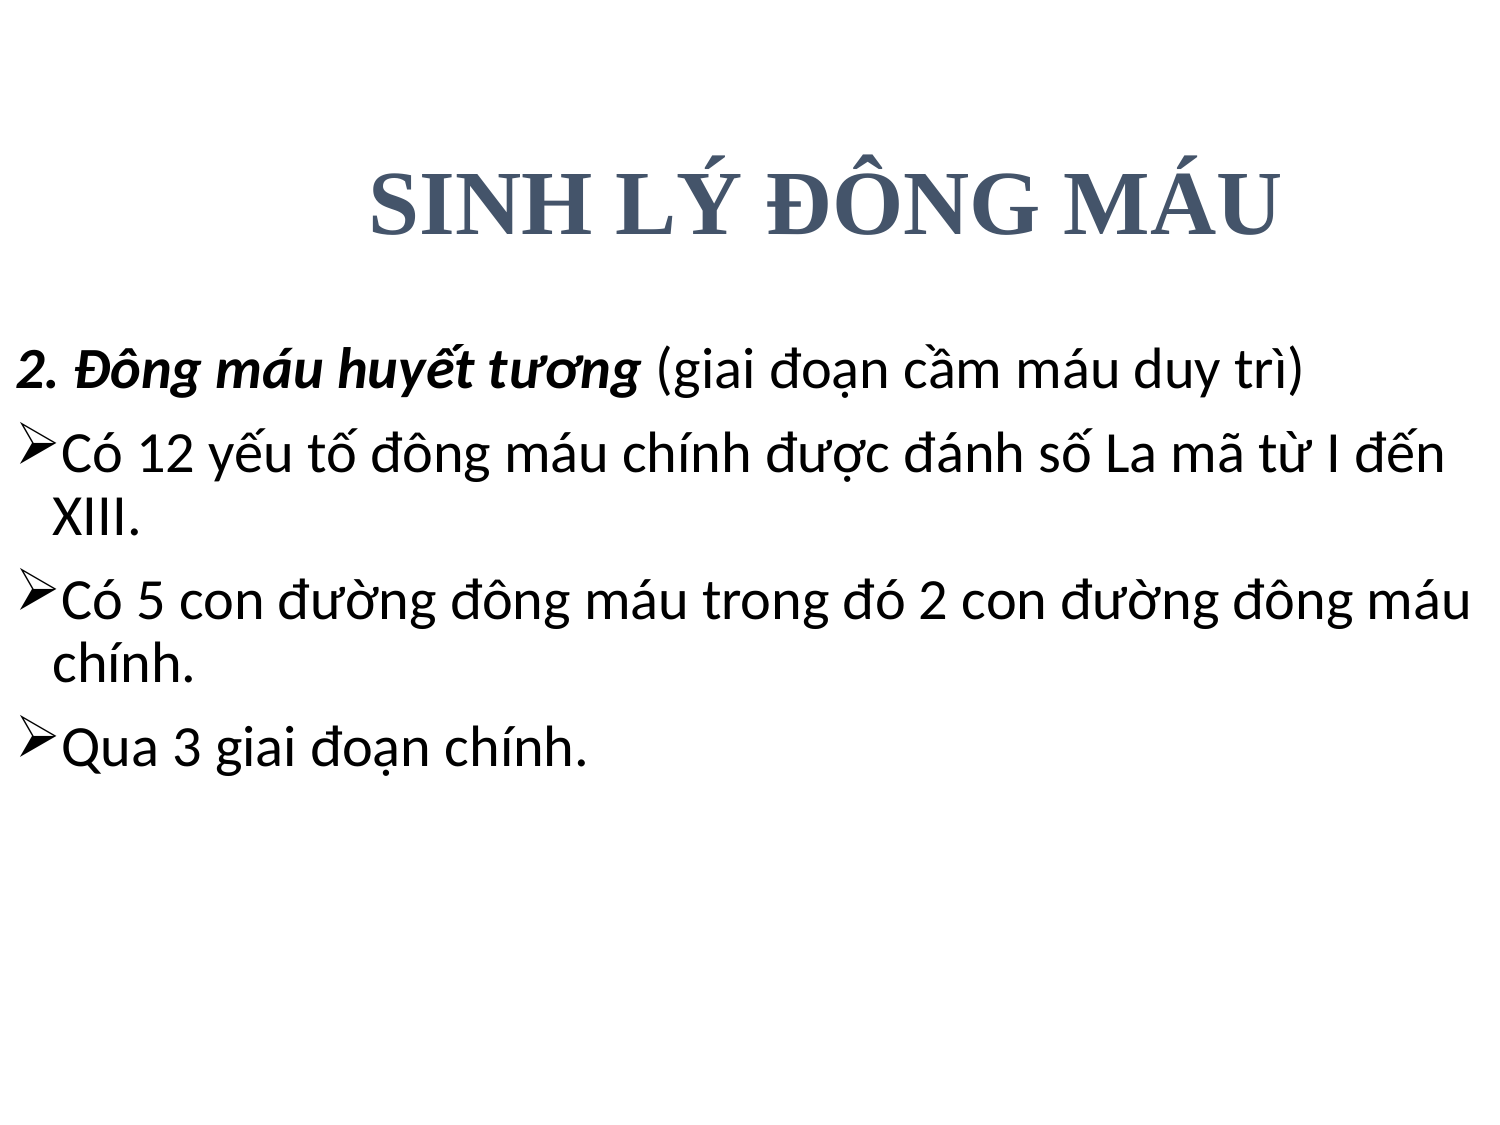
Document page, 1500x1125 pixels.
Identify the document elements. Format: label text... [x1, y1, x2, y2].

list 2. Đông máu huyết tương (giai đoạn cầm máu duy trì) Có 12 yếu tố đông máu chính được đánh số La mã từ I đến XIII. Có 5 con đường đông máu trong đó 2 con đường đông máu chính. Qua 3 giai đoạn chính. [0, 331, 1500, 1006]
text_box SINH LÝ ĐÔNG MÁU [152, 135, 1500, 293]
